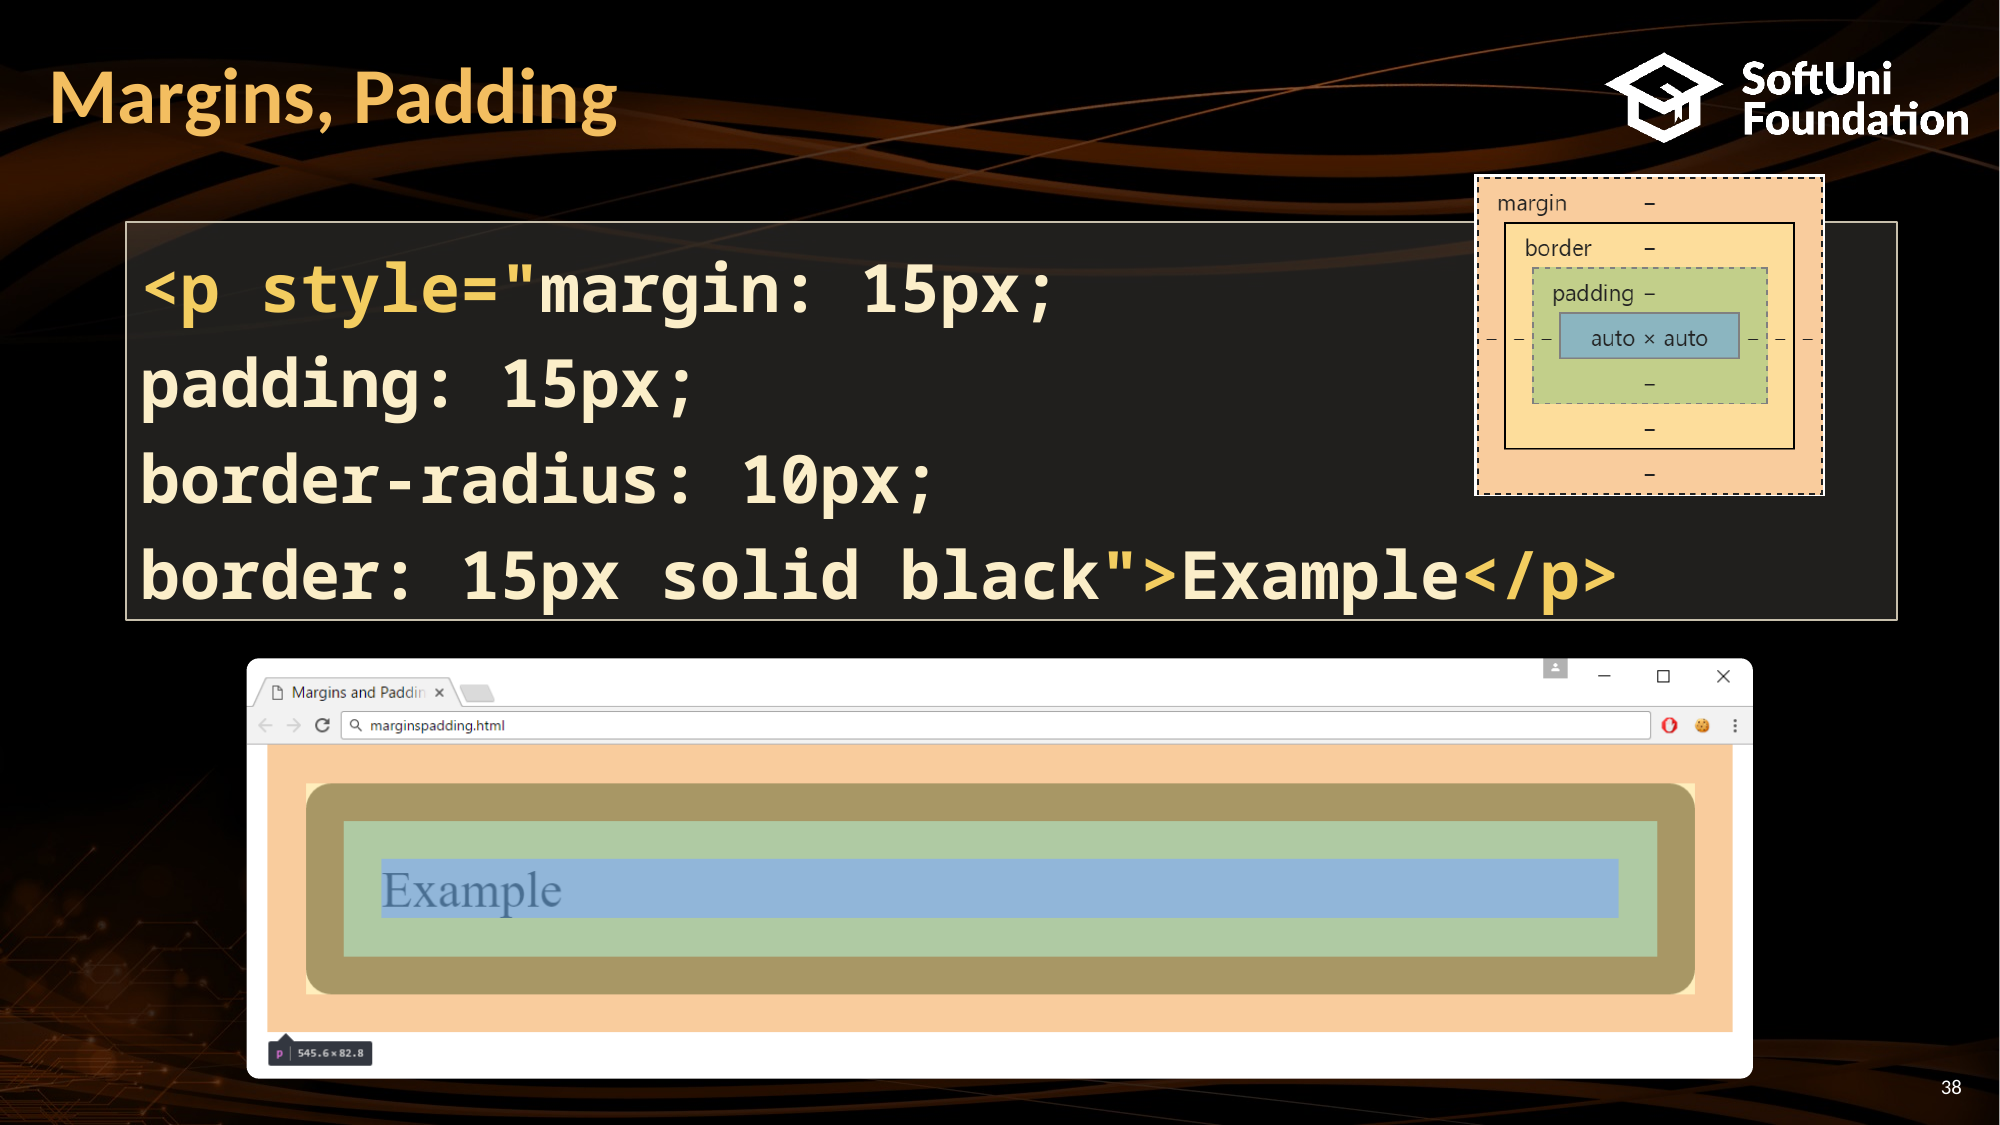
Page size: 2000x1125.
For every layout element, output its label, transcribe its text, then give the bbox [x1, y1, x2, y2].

picture [0, 0, 2000, 1125]
text_box <p style="margin: 15px; padding: 15px; border-radius: 10px; border: 15px solid black">Example</p> [126, 222, 1898, 621]
slide_number 38 [1897, 1070, 1968, 1103]
title Margins, Padding [30, 6, 1602, 189]
